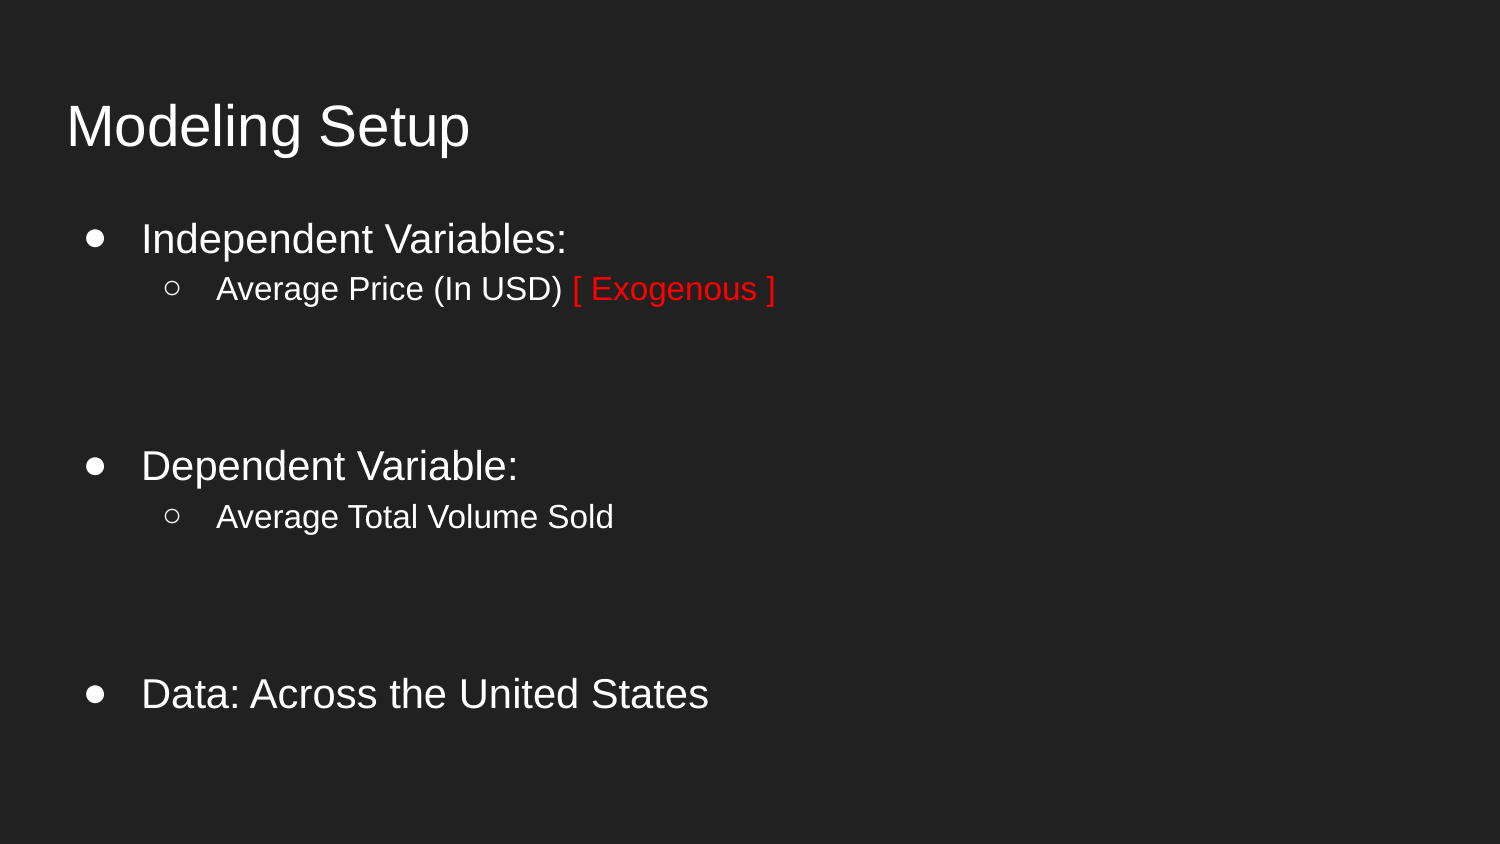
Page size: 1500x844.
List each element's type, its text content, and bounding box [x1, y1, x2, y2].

list Independent Variables: Average Price (In USD) [ Exogenous ] Dependent Variable: Average Total Volume Sold Data: Across the United States [51, 189, 1449, 750]
title Modeling Setup [51, 72, 1449, 167]
